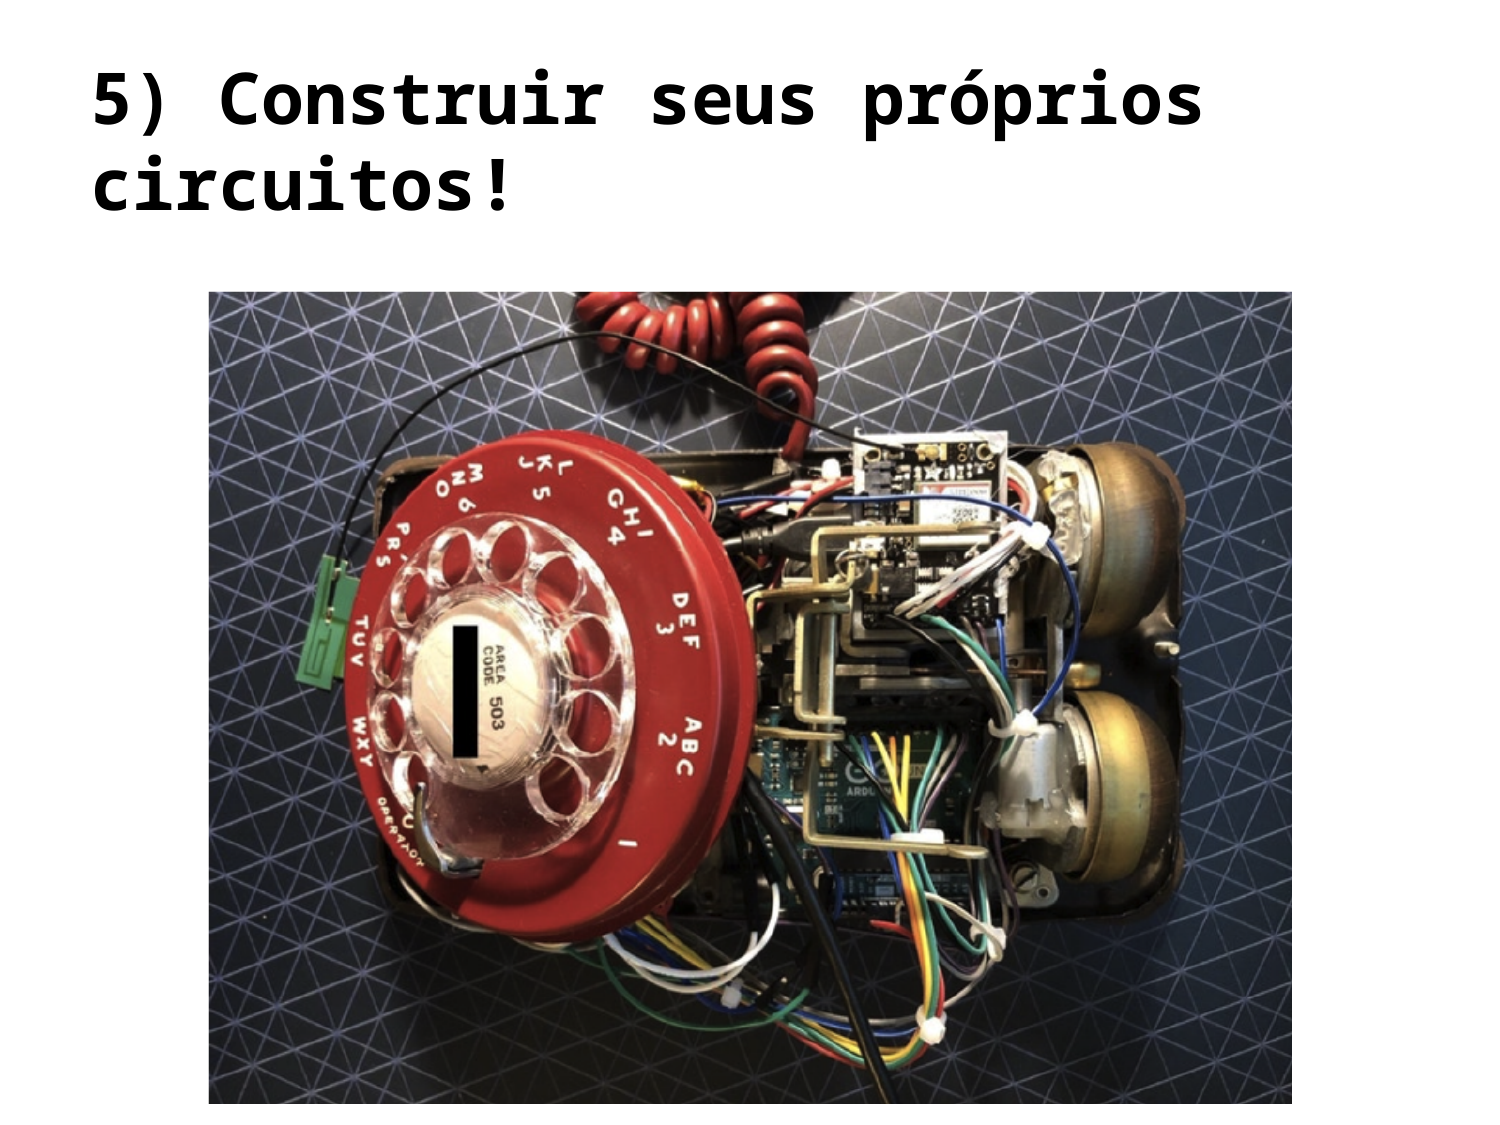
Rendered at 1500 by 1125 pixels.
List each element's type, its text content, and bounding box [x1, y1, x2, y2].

text_box 5) Construir seus próprios circuitos! [74, 45, 1500, 233]
picture [210, 155, 1292, 1125]
